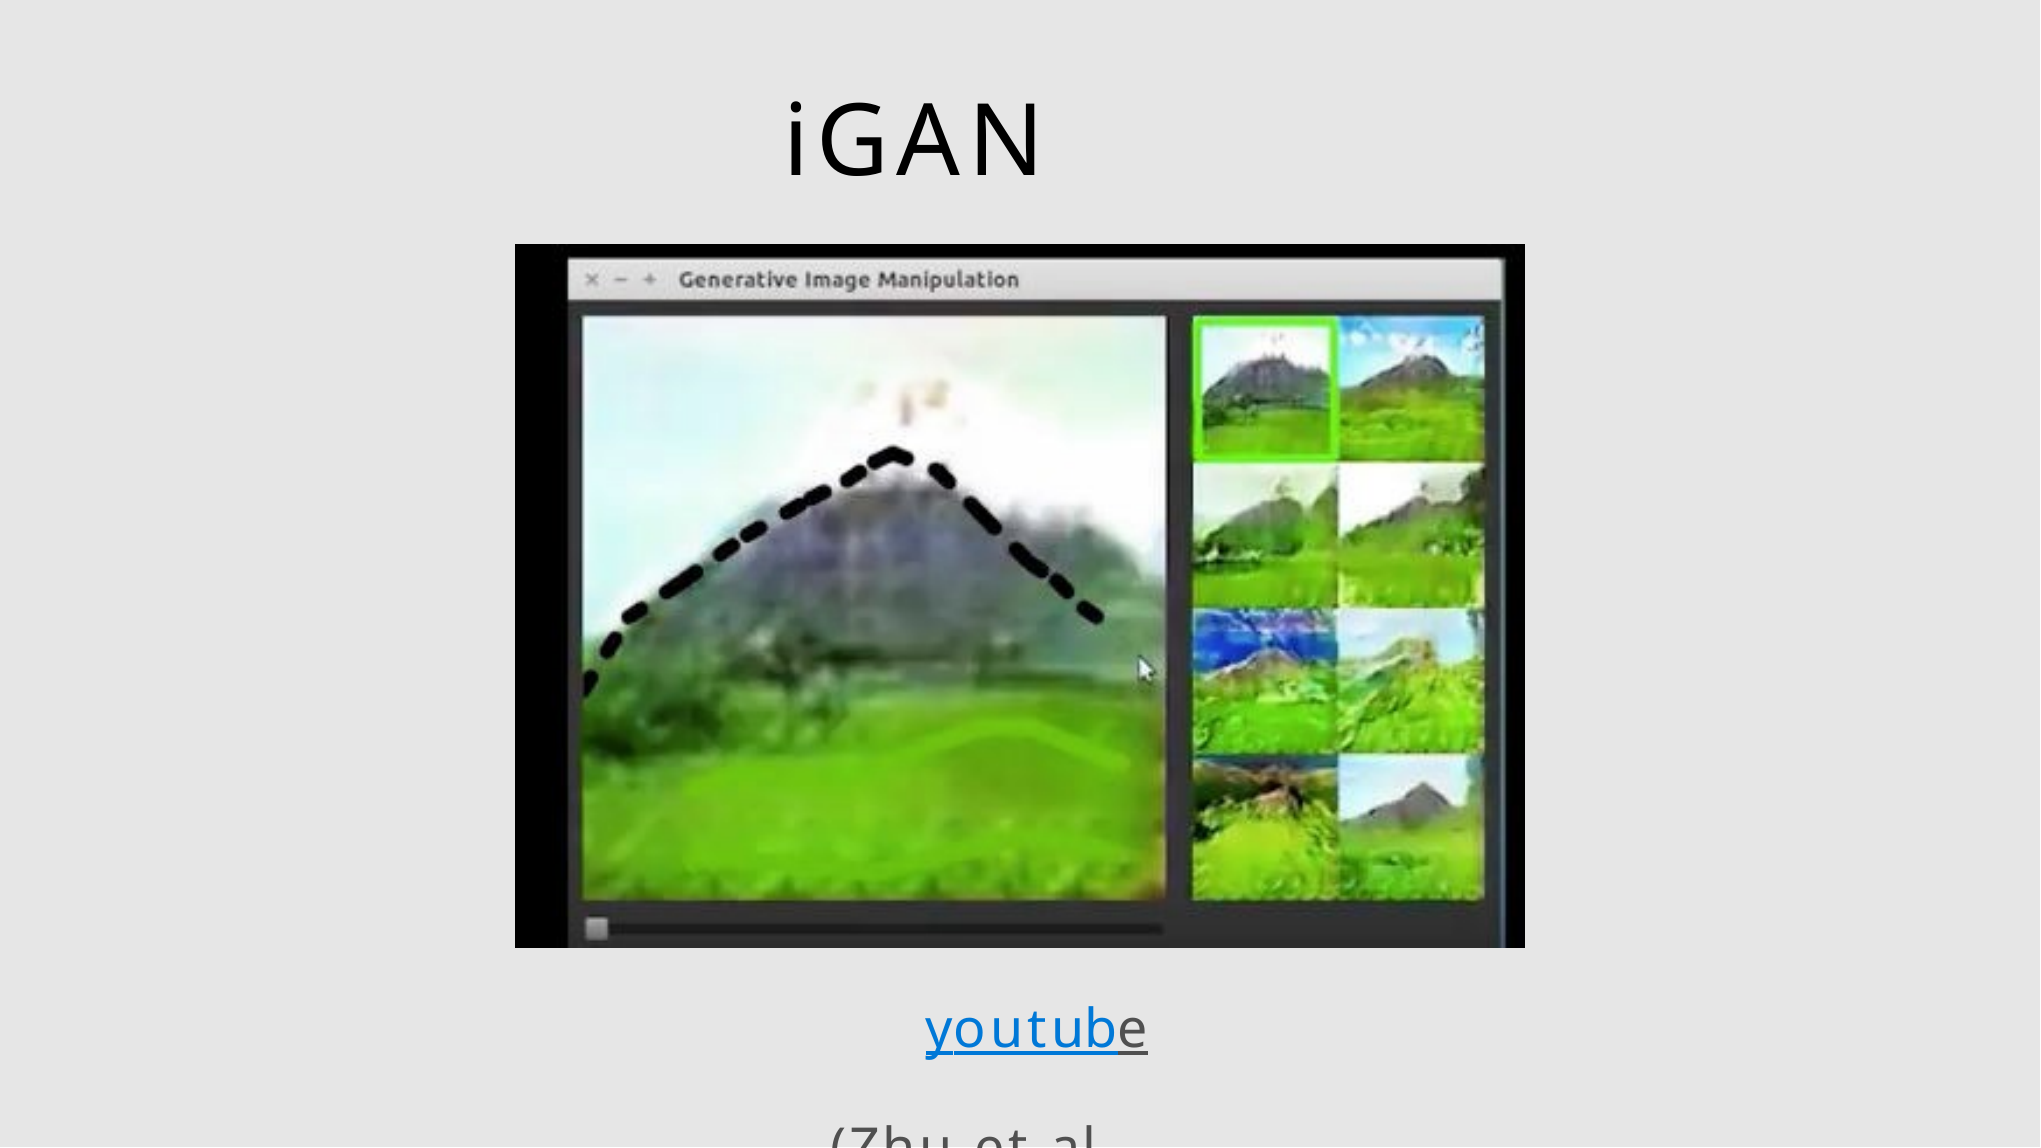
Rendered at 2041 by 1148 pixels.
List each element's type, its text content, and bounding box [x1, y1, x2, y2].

text_box [515, 244, 1525, 948]
text_box youtube (Zhu et al 2016) [828, 955, 1213, 1148]
title iGAN [287, 34, 1687, 267]
